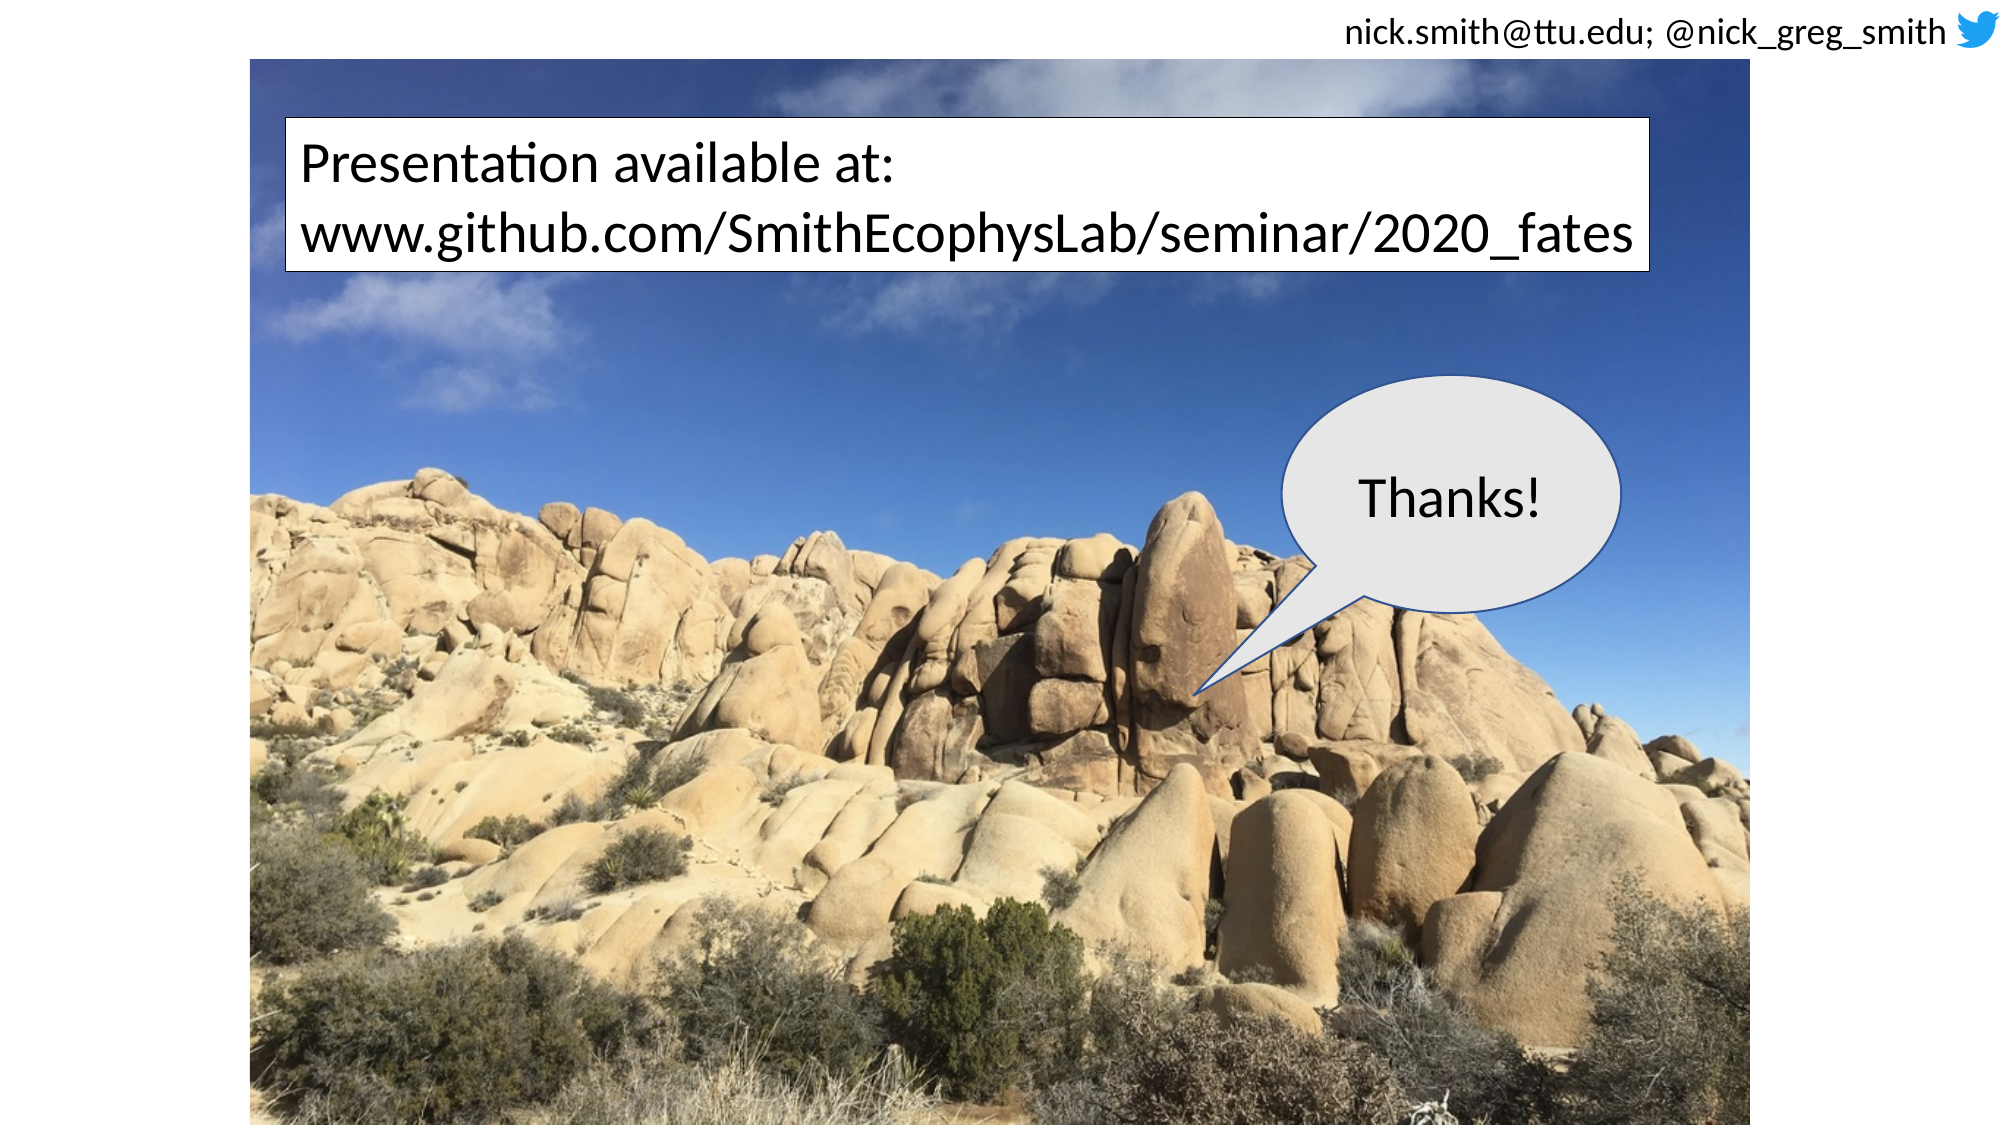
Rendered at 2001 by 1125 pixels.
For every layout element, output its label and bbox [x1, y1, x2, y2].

text_box [1325, 0, 2000, 60]
picture [249, 59, 1750, 1125]
